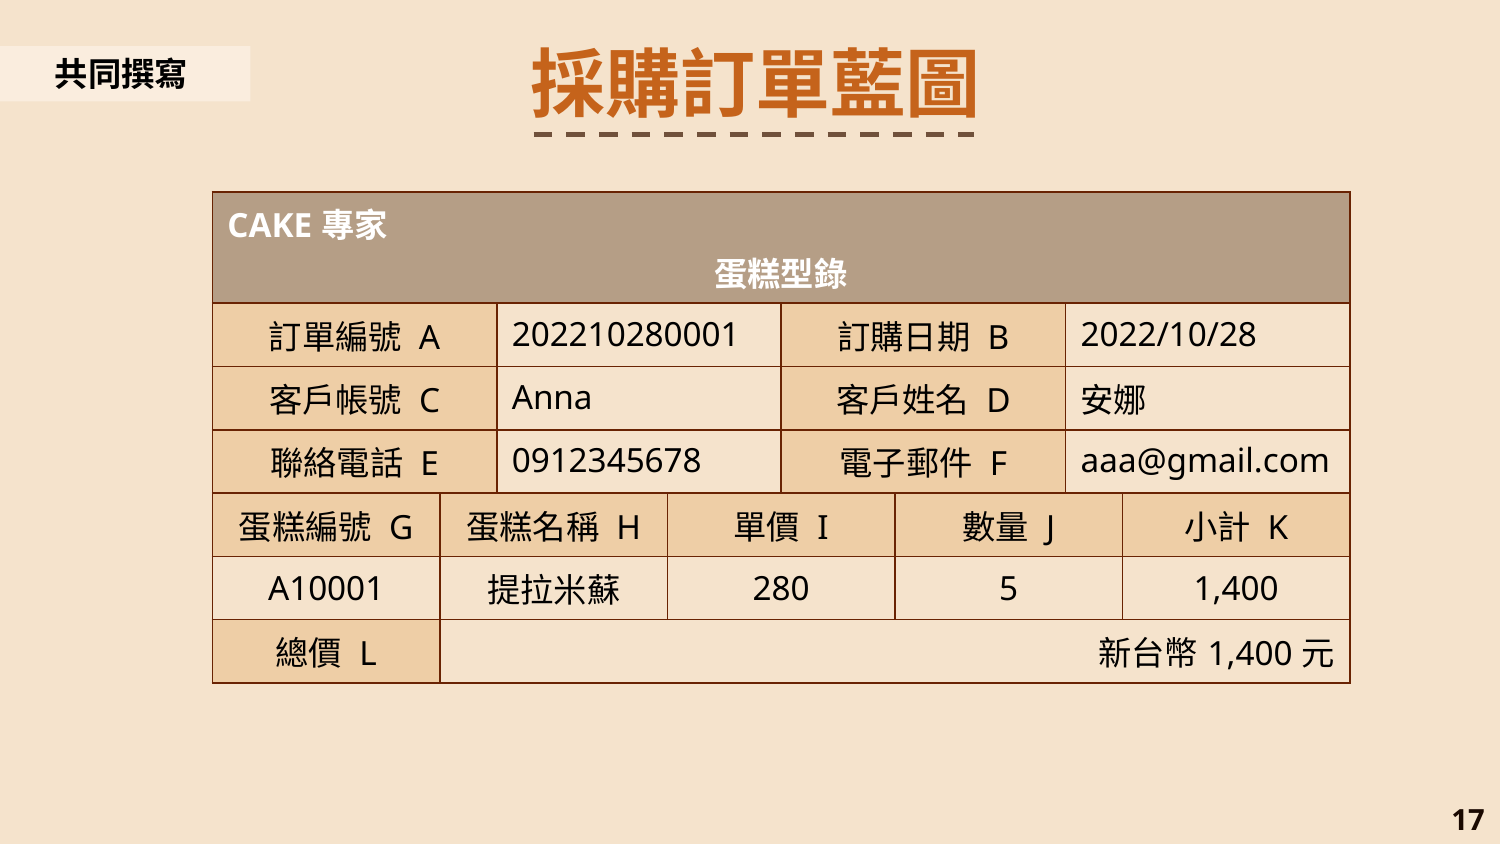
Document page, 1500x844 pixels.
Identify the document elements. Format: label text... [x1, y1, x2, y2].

table_cell 訂單編號 A [213, 304, 496, 366]
table_cell 客戶帳號 C [213, 367, 496, 429]
text_box 採購訂單藍圖 [477, 21, 1034, 126]
table_cell 聯絡電話 E [213, 431, 496, 492]
table_cell 總價 L [213, 620, 439, 682]
table_cell 280 [668, 557, 894, 619]
slide_number 17 [1162, 798, 1500, 844]
table_cell 小計 K [1123, 494, 1349, 556]
table_cell 蛋糕編號 G [213, 494, 439, 556]
table_cell 數量 J [896, 494, 1122, 556]
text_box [0, 45, 251, 102]
table_cell 客戶姓名 D [782, 367, 1065, 429]
table_cell 2022/10/28 [1066, 304, 1349, 366]
table_cell 蛋糕名稱 H [441, 494, 667, 556]
table_header CAKE專家 蛋糕型錄 [213, 193, 1349, 302]
table_cell A10001 [213, 557, 439, 619]
table_cell 0912345678 [498, 431, 780, 492]
table_cell 202210280001 [498, 304, 780, 366]
table_cell 單價 I [668, 494, 894, 556]
table_cell 電子郵件 F [782, 431, 1065, 492]
table_cell 提拉米蘇 [441, 557, 667, 619]
table_cell 5 [896, 557, 1122, 619]
table_cell 1,400 [1123, 557, 1349, 619]
table_cell 訂購日期 B [782, 304, 1065, 366]
table_cell Anna [498, 367, 780, 429]
table_cell aaa@gmail.com [1066, 431, 1349, 492]
table_cell 安娜 [1066, 367, 1349, 429]
table_cell 新台幣1,400元 [441, 620, 1349, 682]
